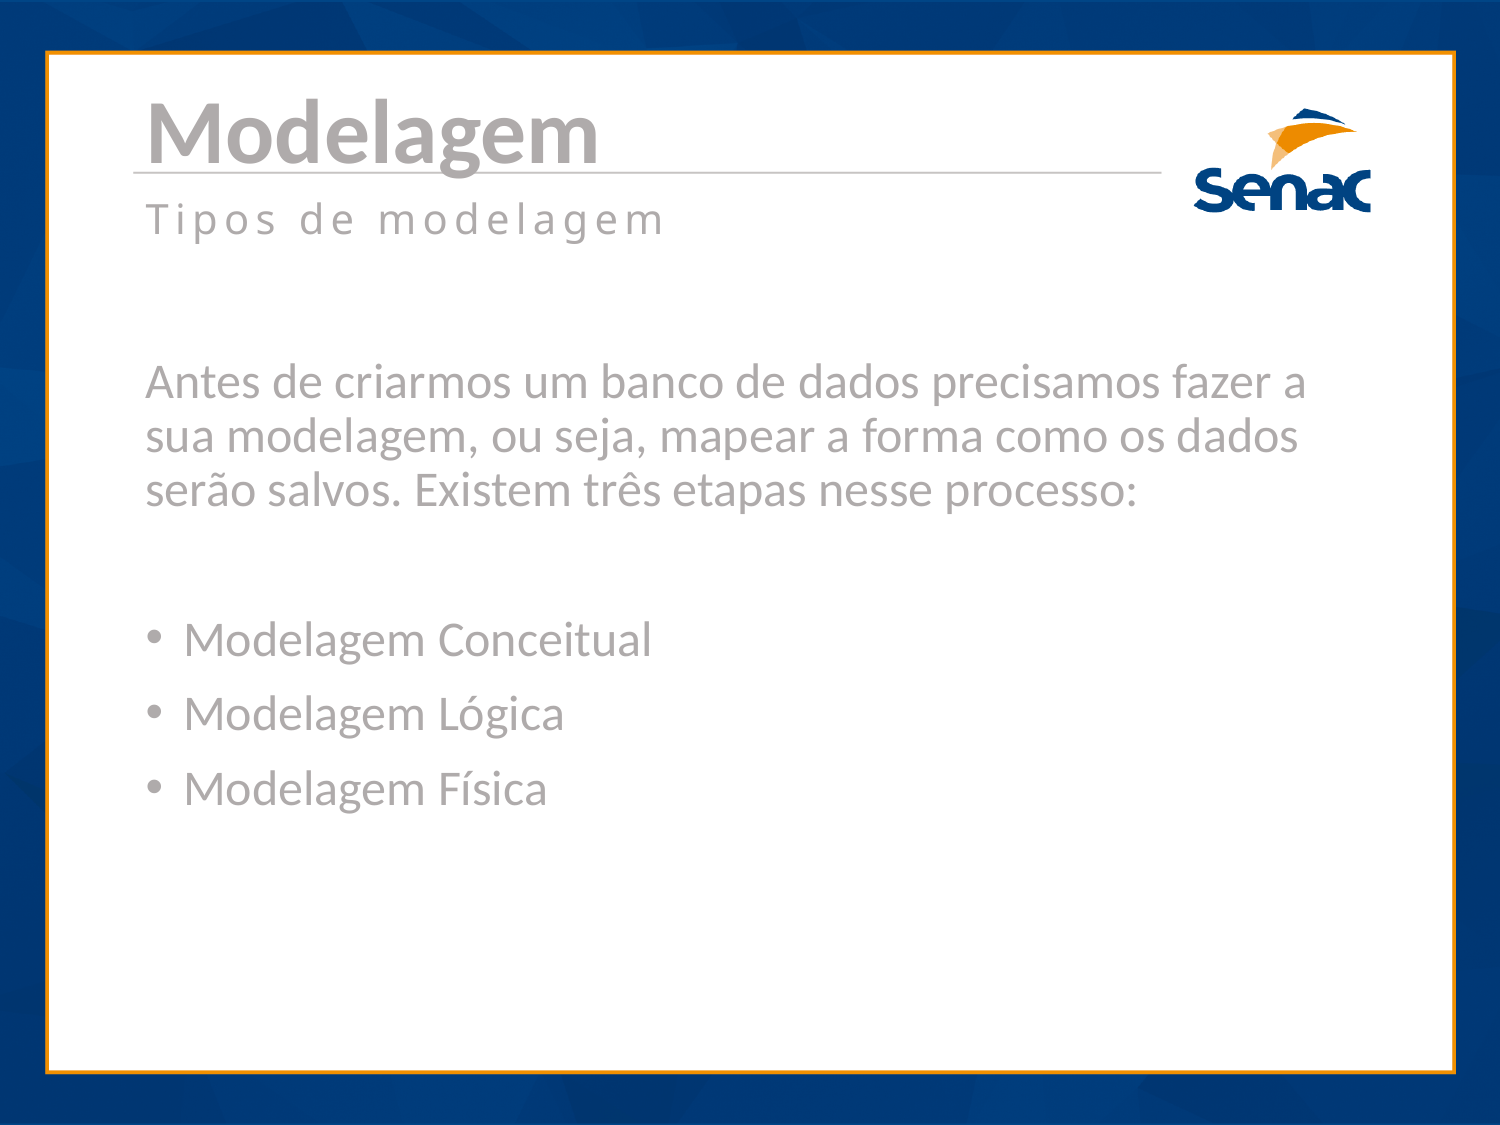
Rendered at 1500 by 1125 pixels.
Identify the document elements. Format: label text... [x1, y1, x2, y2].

text_box Antes de criarmos um banco de dados precisamos fazer a sua modelagem, ou seja, mapear a forma como os dados serão salvos. Existem três etapas nesse processo: Modelagem Conceitual Modelagem Lógica Modelagem Física [130, 347, 1371, 973]
text_box Tipos de modelagem [130, 190, 1130, 269]
picture [0, 0, 1500, 1125]
text_box Modelagem [130, 77, 1130, 190]
